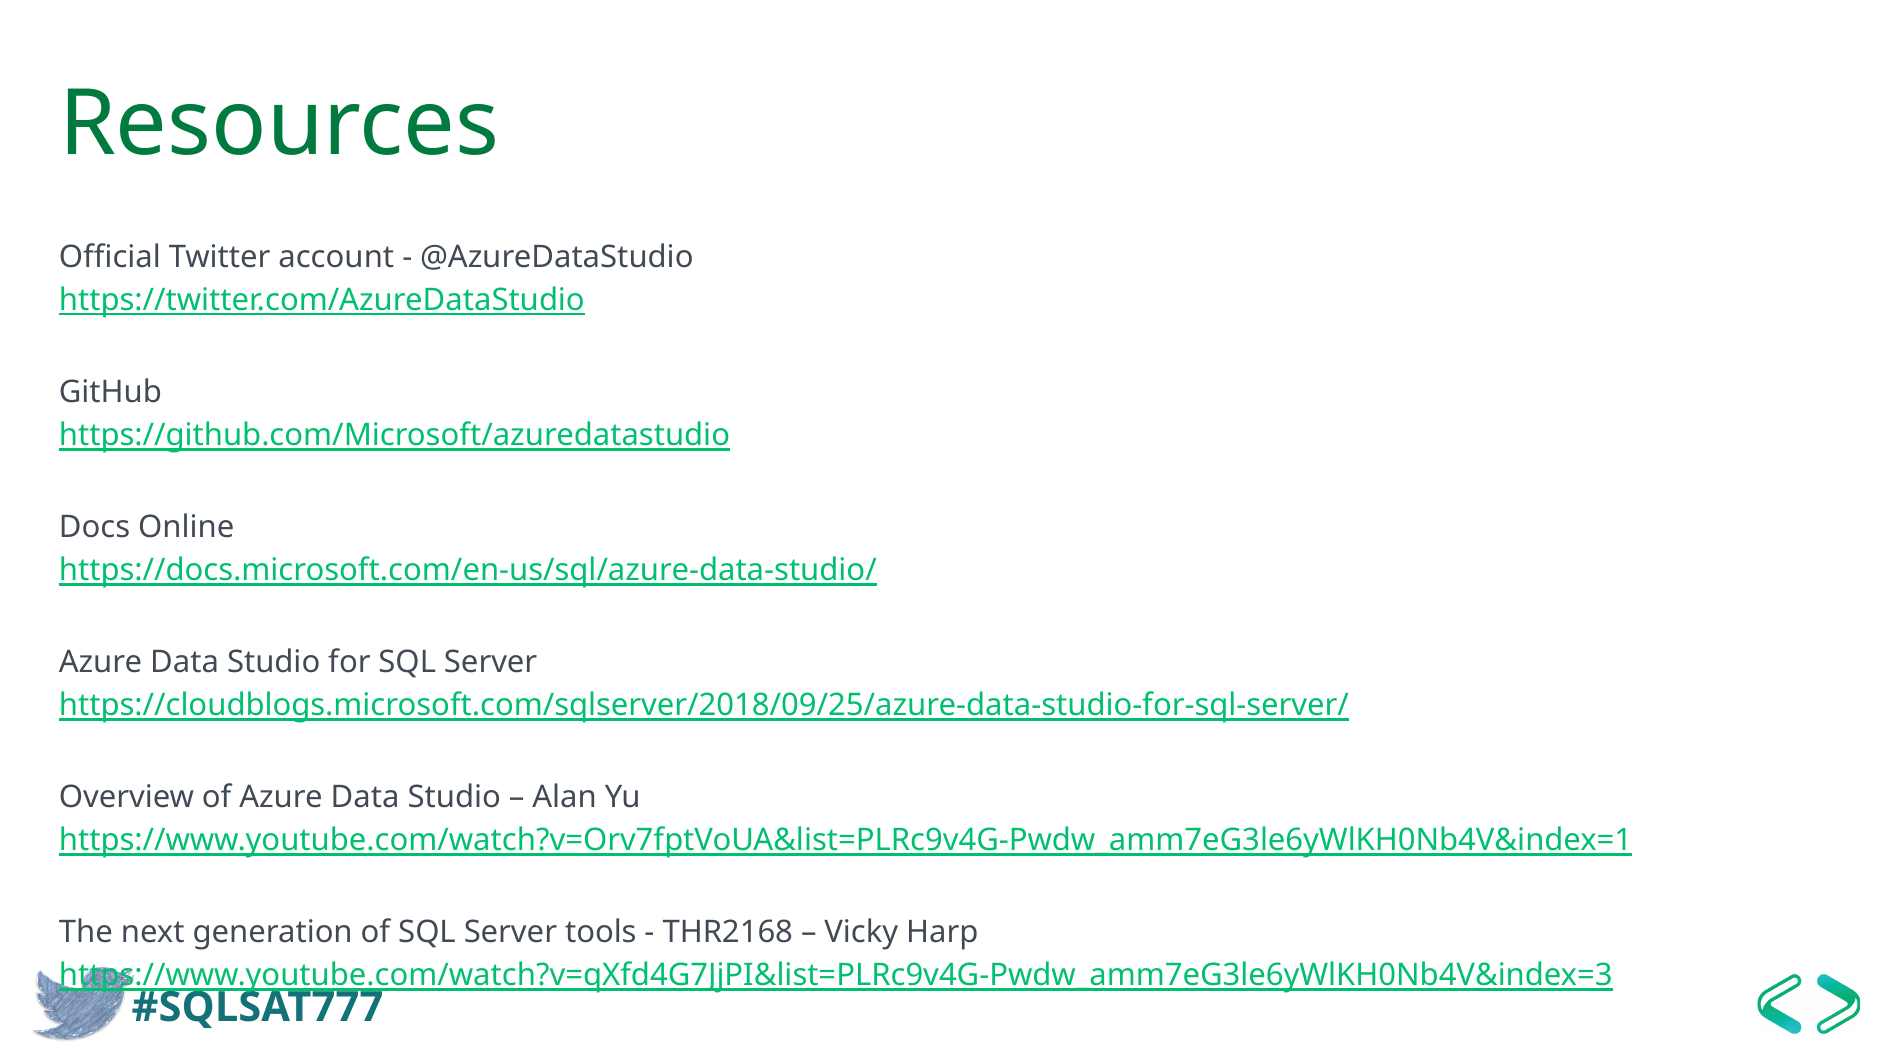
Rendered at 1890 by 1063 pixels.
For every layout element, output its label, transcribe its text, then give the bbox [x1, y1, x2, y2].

title Resources [59, 59, 1831, 178]
picture [26, 952, 137, 1048]
list Official Twitter account - @AzureDataStudio https://twitter.com/AzureDataStudio GitHub https://github.com/Microsoft/azuredatastudio Docs Online https://docs.microsoft.com/en-us/sql/azure-data-studio/ Azure Data Studio for SQL Server https://cloudblogs.microsoft.com/sqlserver/2018/09/25/azure-data-studio-for-sql-server/ Overview of Azure Data Studio – Alan Yu https://www.youtube.com/watch?v=Orv7fptVoUA&list=PLRc9v4G-Pwdw_amm7eG3le6yWlKH0Nb4V&index=1 The next generation of SQL Server tools - THR2168 – Vicky Harp https://www.youtube.com/watch?v=qXfd4G7JjPI&list=PLRc9v4G-Pwdw_amm7eG3le6yWlKH0Nb4V&index=3 [59, 236, 1831, 1004]
